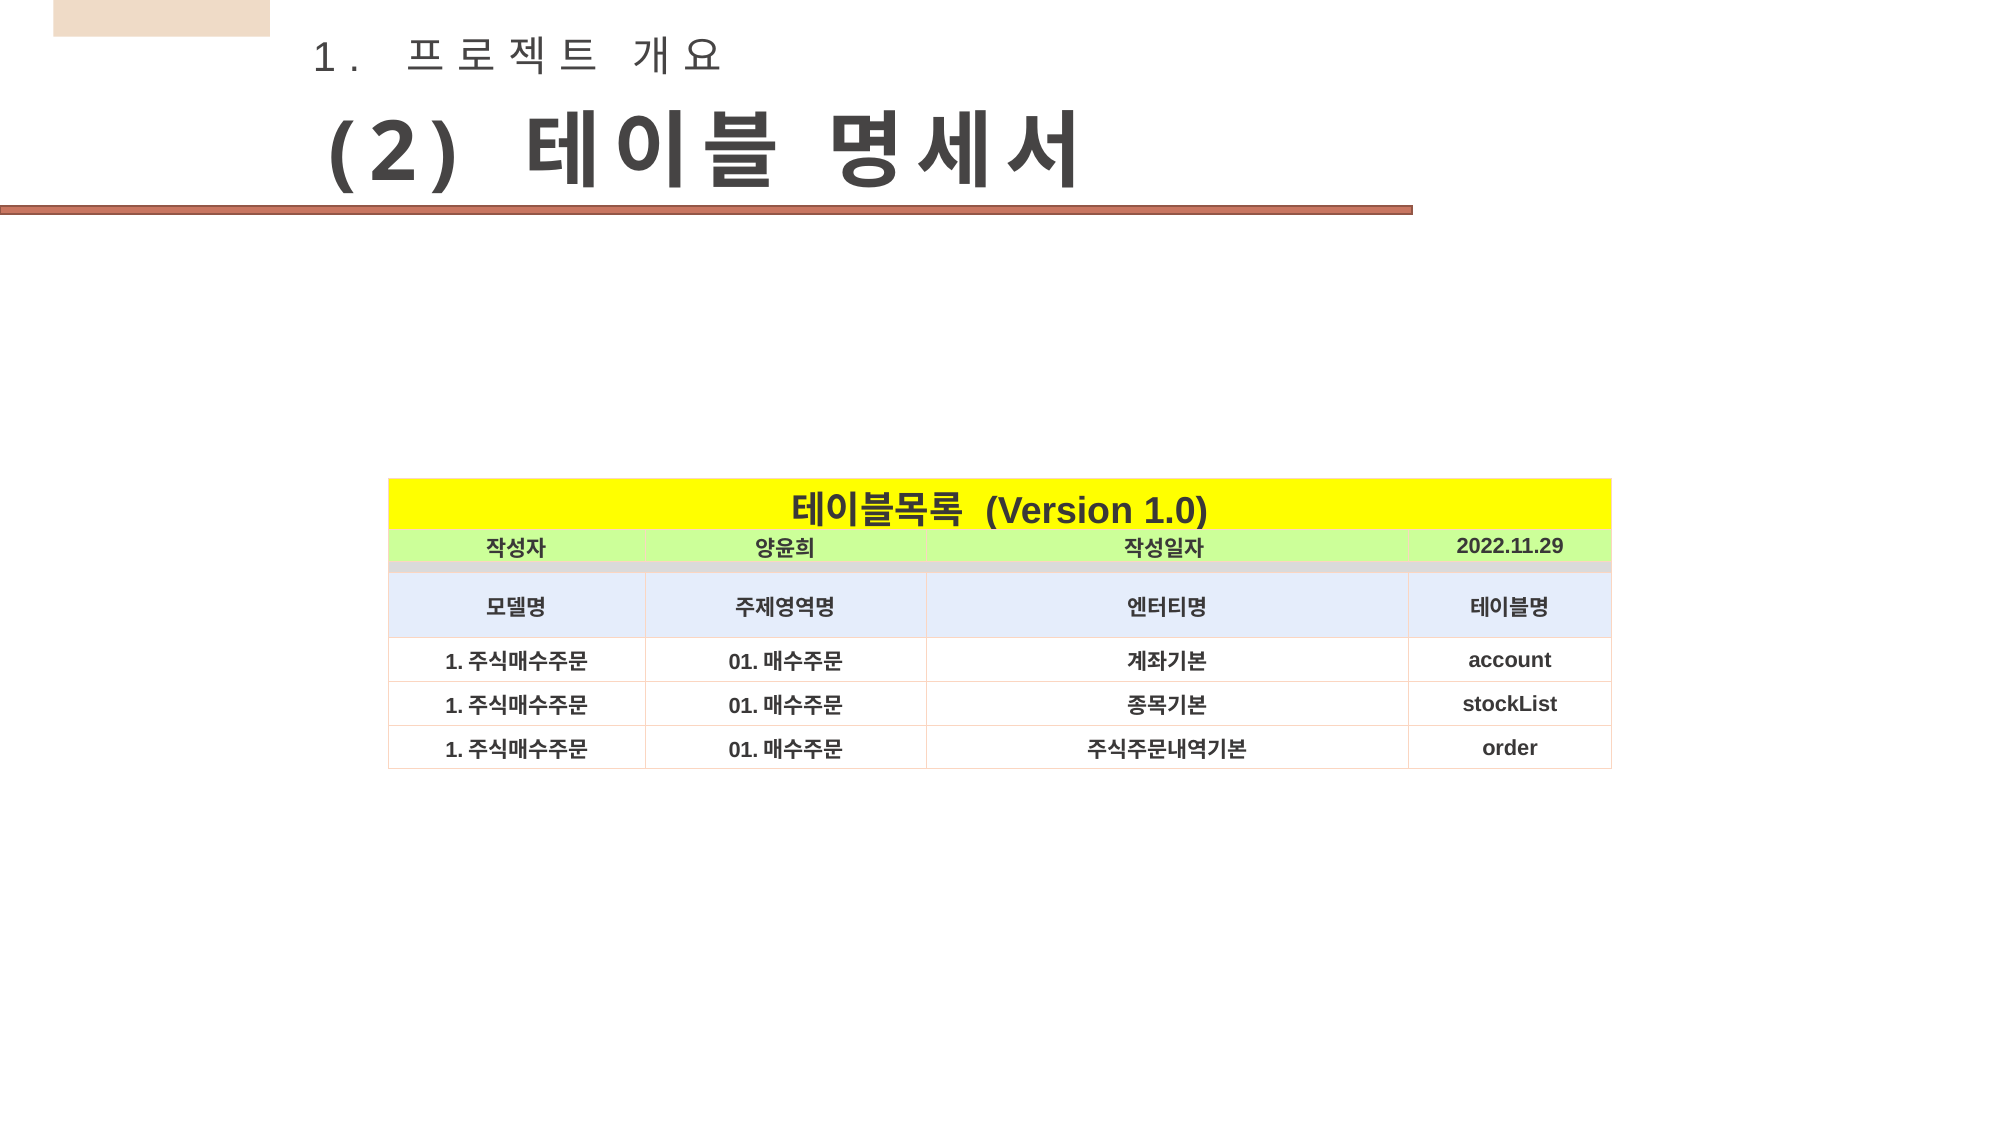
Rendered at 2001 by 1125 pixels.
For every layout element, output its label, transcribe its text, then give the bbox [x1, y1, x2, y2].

table_cell 주식주문내역기본 [927, 726, 1408, 768]
table_cell 1.주식매수주문 [389, 682, 645, 725]
table_header 테이블목록 (Version 1.0) [389, 479, 1611, 529]
text_box (2) 테이블 명세서 [313, 89, 1098, 205]
table_cell 모델명 [389, 573, 645, 637]
table_cell 작성자 [389, 530, 645, 561]
text_box 1. 프로젝트 개요 [297, 22, 738, 88]
table_cell stockList [1409, 682, 1611, 725]
table_cell 01.매수주문 [646, 638, 926, 681]
table_cell 2022.11.29 [1409, 530, 1611, 561]
table_cell [389, 562, 1611, 572]
table_cell account [1409, 638, 1611, 681]
text_box [52, 0, 271, 38]
table_cell 테이블명 [1409, 573, 1611, 637]
table_cell 1.주식매수주문 [389, 726, 645, 768]
text_box [1225, 183, 1594, 382]
table_cell 작성일자 [927, 530, 1408, 561]
table_cell 엔터티명 [927, 573, 1408, 637]
table_cell 01.매수주문 [646, 682, 926, 725]
table_cell 양윤희 [646, 530, 926, 561]
table_cell 종목기본 [927, 682, 1408, 725]
table_cell order [1409, 726, 1611, 768]
table_cell 계좌기본 [927, 638, 1408, 681]
table_cell 1.주식매수주문 [389, 638, 645, 681]
table_cell 01.매수주문 [646, 726, 926, 768]
table_cell 주제영역명 [646, 573, 926, 637]
